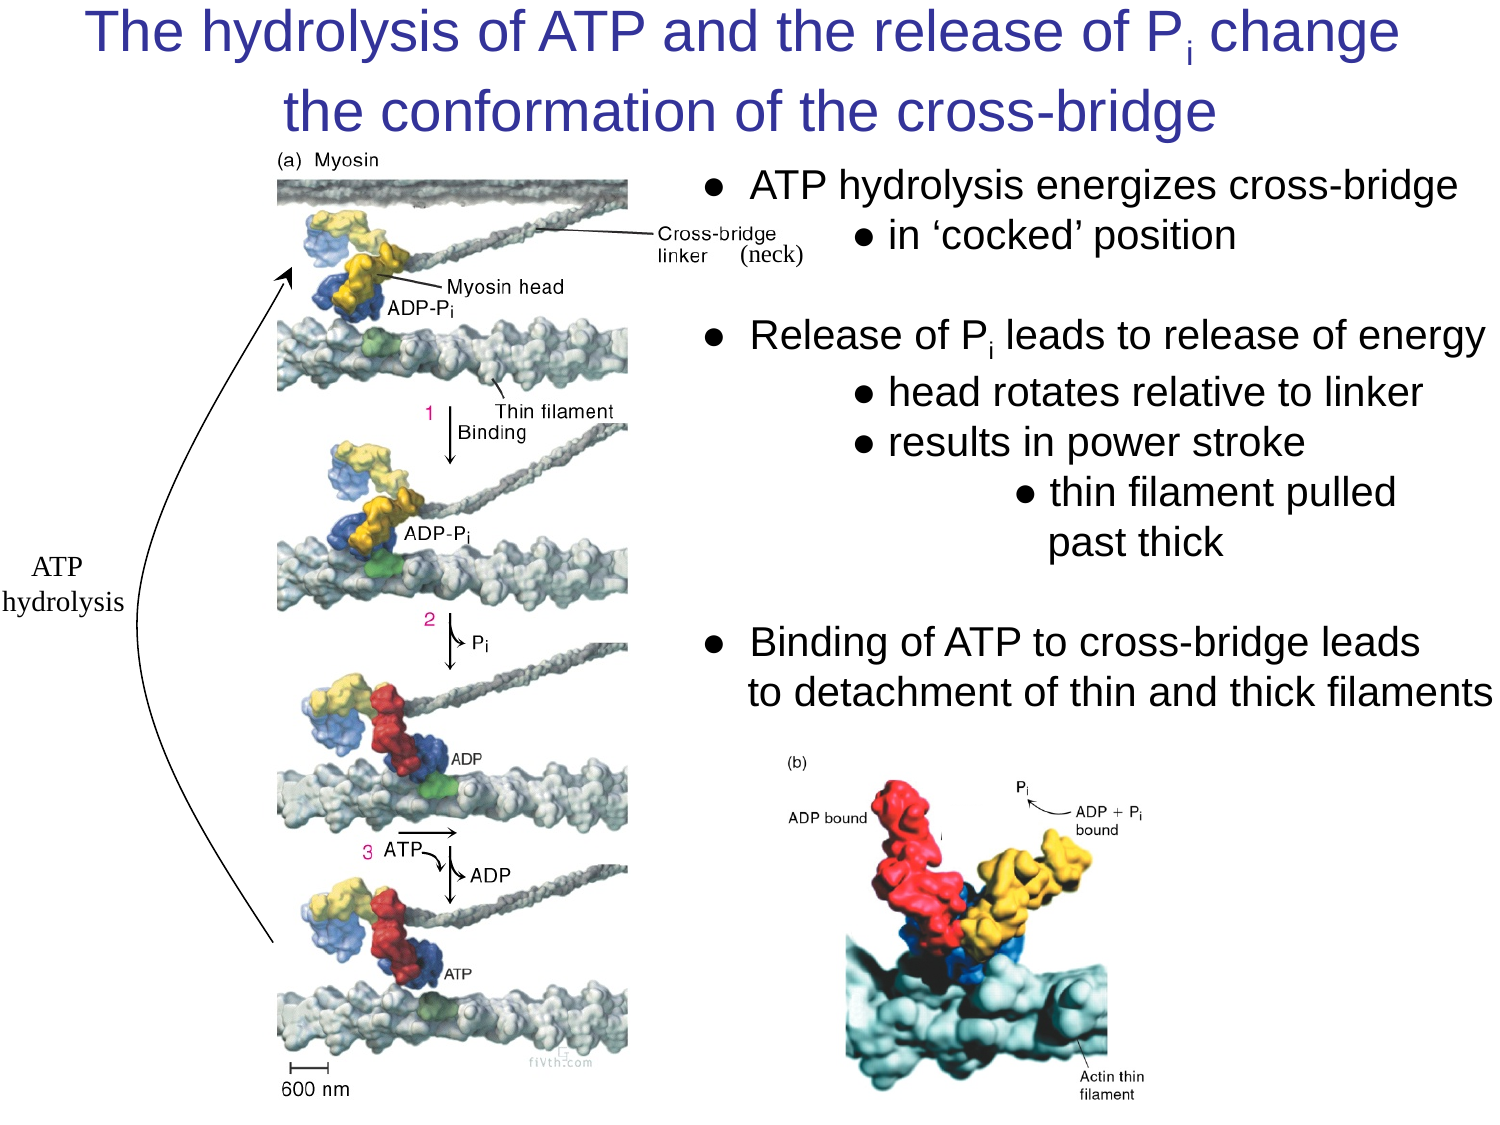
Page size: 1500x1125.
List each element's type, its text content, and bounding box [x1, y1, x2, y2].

text_box [136, 329, 257, 919]
picture [262, 143, 1151, 1107]
text_box The hydrolysis of ATP and the release of Pi change the conformation of the cross-bridge [69, 0, 1433, 150]
text_box ● ATP hydrolysis energizes cross-bridge ● in ‘cocked’ position ● Release of Pi leads to release of energy ● head rotates relative to linker ● results in power stroke ● thin filament pulled past thick ● Binding of ATP to cross-bridge leads to detachment of thin and thick filaments [790, 149, 1500, 722]
text_box ATP hydrolysis [0, 539, 140, 625]
text_box (neck) [790, 229, 819, 275]
